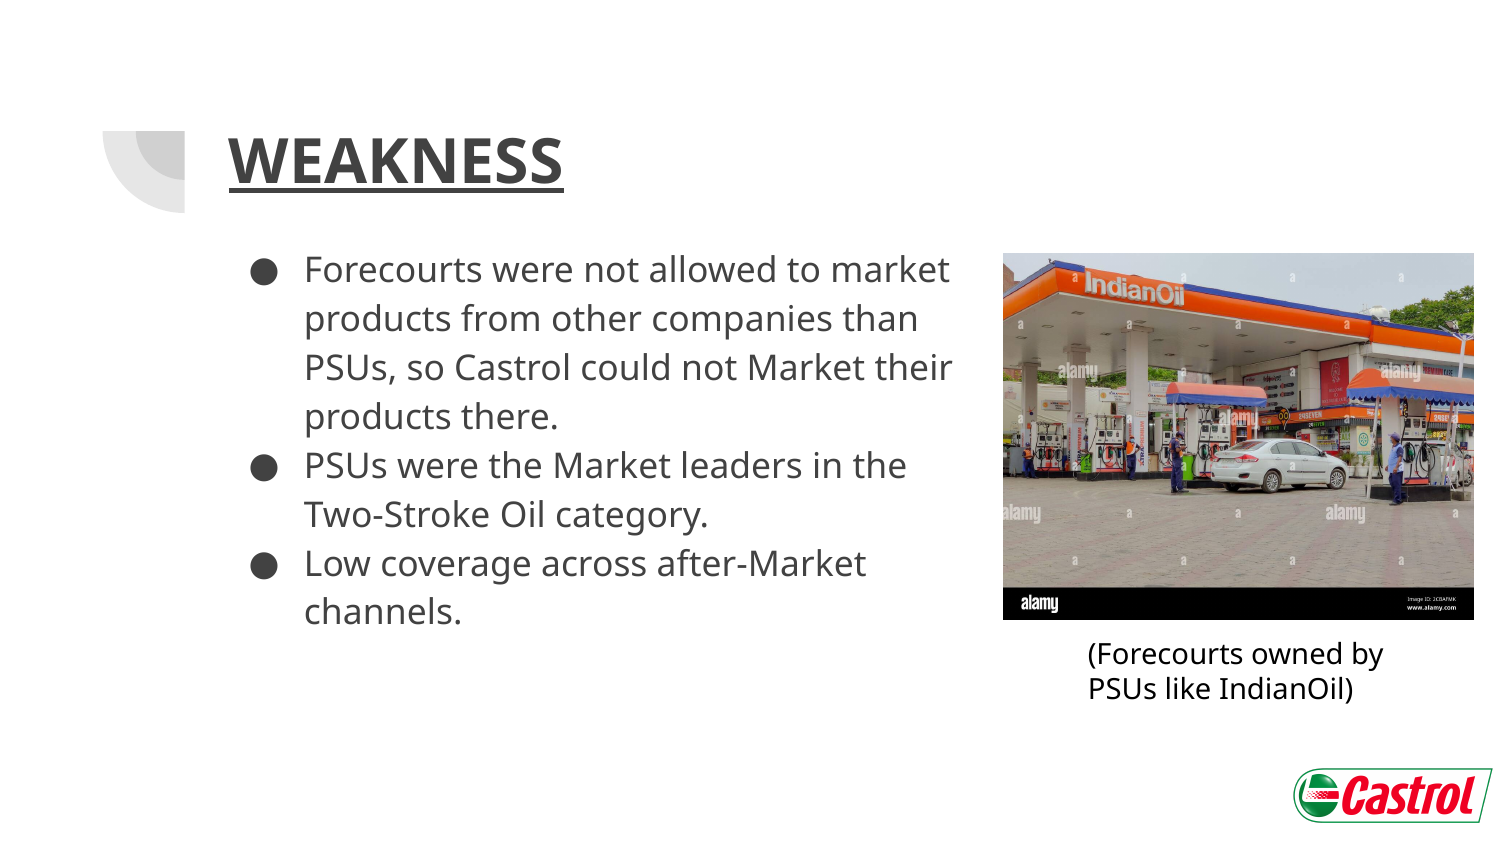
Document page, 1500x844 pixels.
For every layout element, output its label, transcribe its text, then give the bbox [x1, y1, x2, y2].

title WEAKNESS [213, 105, 1368, 270]
text_box (Forecourts owned by PSUs like IndianOil) [1072, 628, 1423, 721]
list Forecourts were not allowed to market products from other companies than PSUs, so Castrol could not Market their products there. PSUs were the Market leaders in the Two-Stroke Oil category. Low coverage across after-Market channels. [213, 225, 993, 696]
picture [1003, 253, 1474, 620]
picture [1273, 733, 1500, 844]
